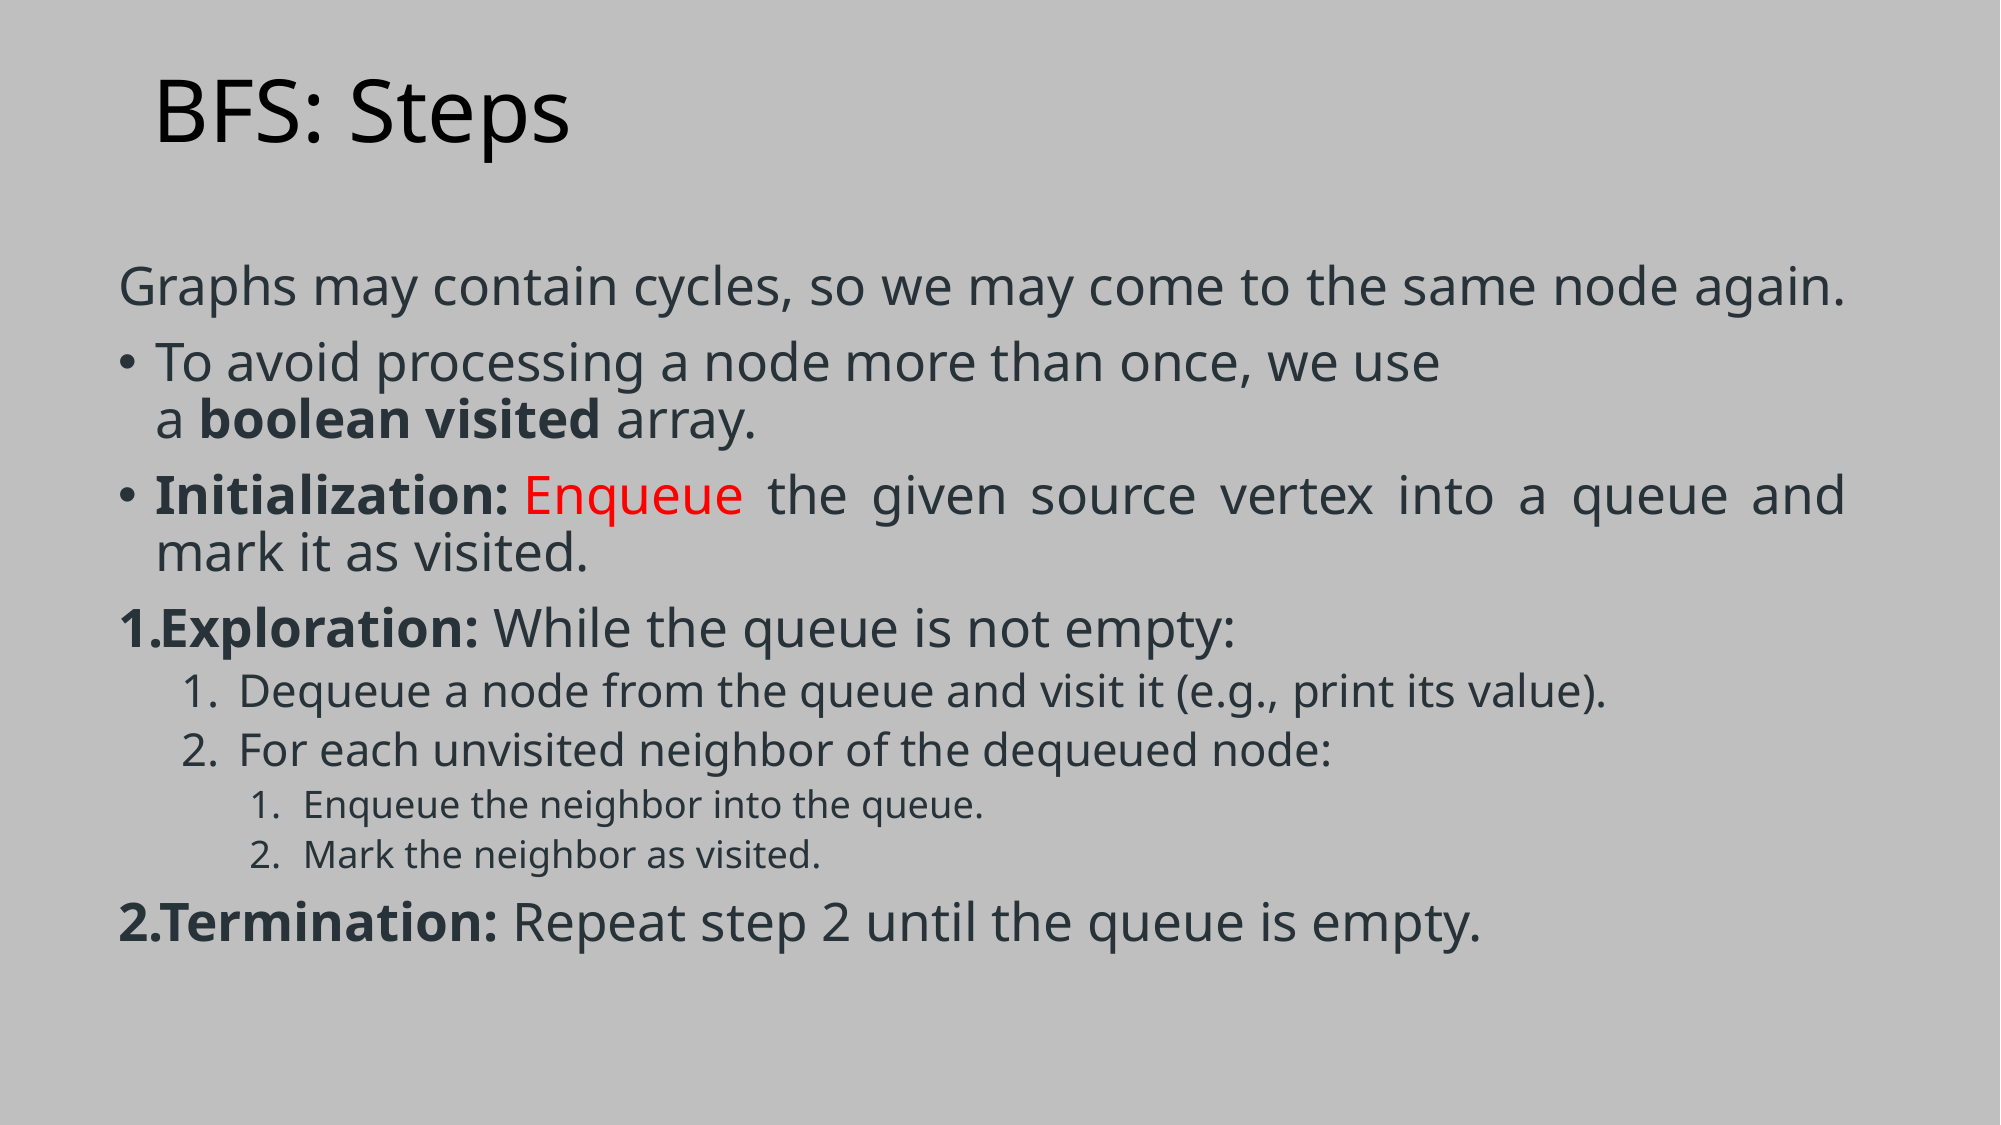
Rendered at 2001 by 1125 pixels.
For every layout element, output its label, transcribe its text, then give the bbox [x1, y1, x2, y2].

list Graphs may contain cycles, so we may come to the same node again. To avoid processing a node more than once, we use a boolean visited array. Initialization: Enqueue the given source vertex into a queue and mark it as visited. Exploration: While the queue is not empty: Dequeue a node from the queue and visit it (e.g., print its value). For each unvisited neighbor of the dequeued node: Enqueue the neighbor into the queue. Mark the neighbor as visited. Termination: Repeat step 2 until the queue is empty. [103, 251, 1863, 1014]
title BFS: Steps [137, 59, 1863, 170]
